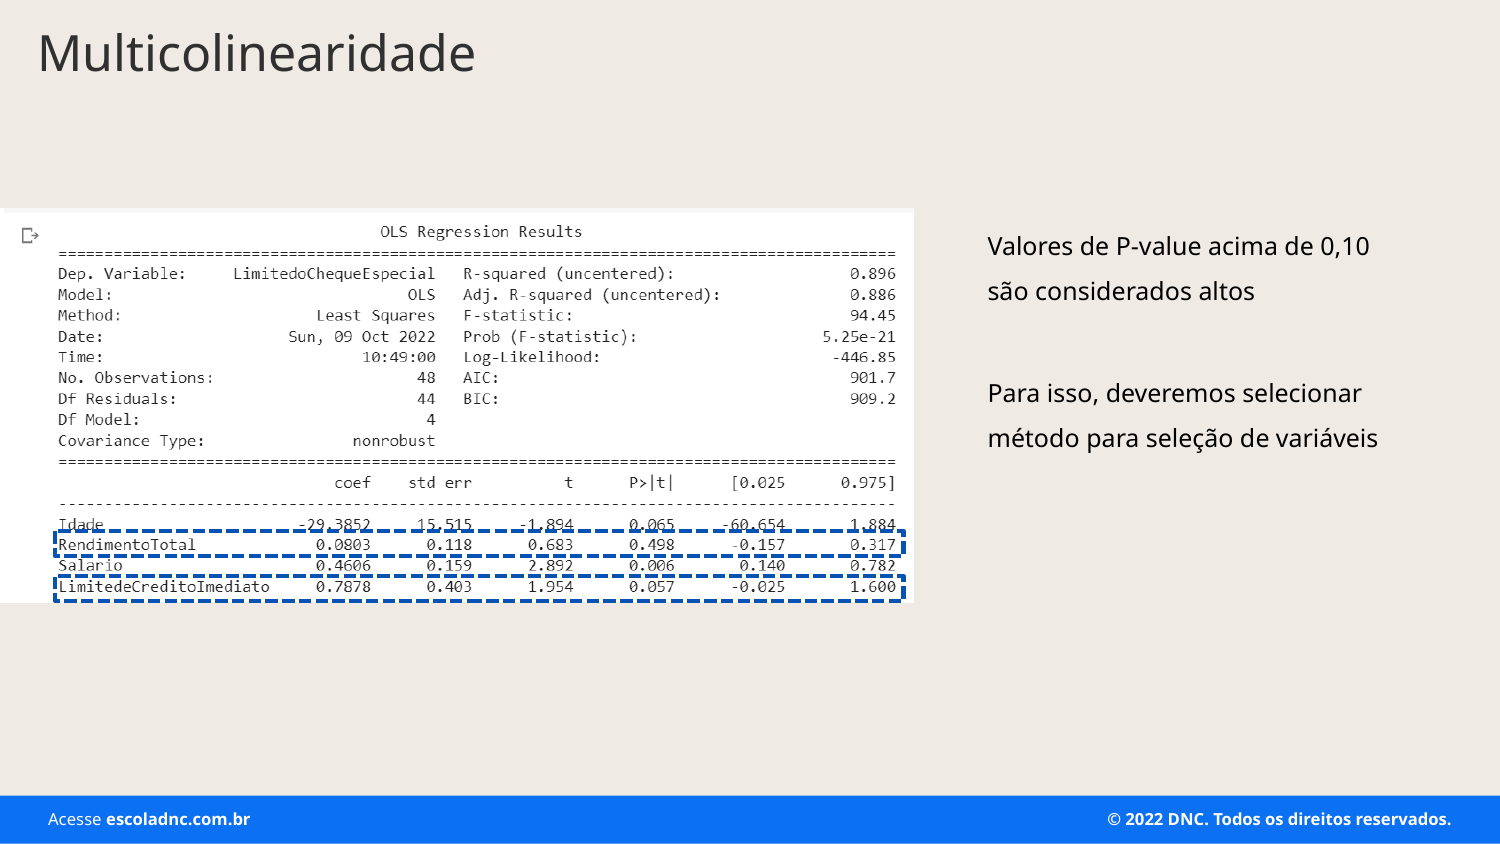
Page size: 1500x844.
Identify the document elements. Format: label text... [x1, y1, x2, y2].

text_box Valores de P-value acima de 0,10 são considerados altos [972, 208, 1397, 313]
picture [0, 208, 915, 603]
text_box Para isso, deveremos selecionar método para seleção de variáveis [972, 354, 1397, 460]
title Multicolinearidade [26, 11, 914, 99]
